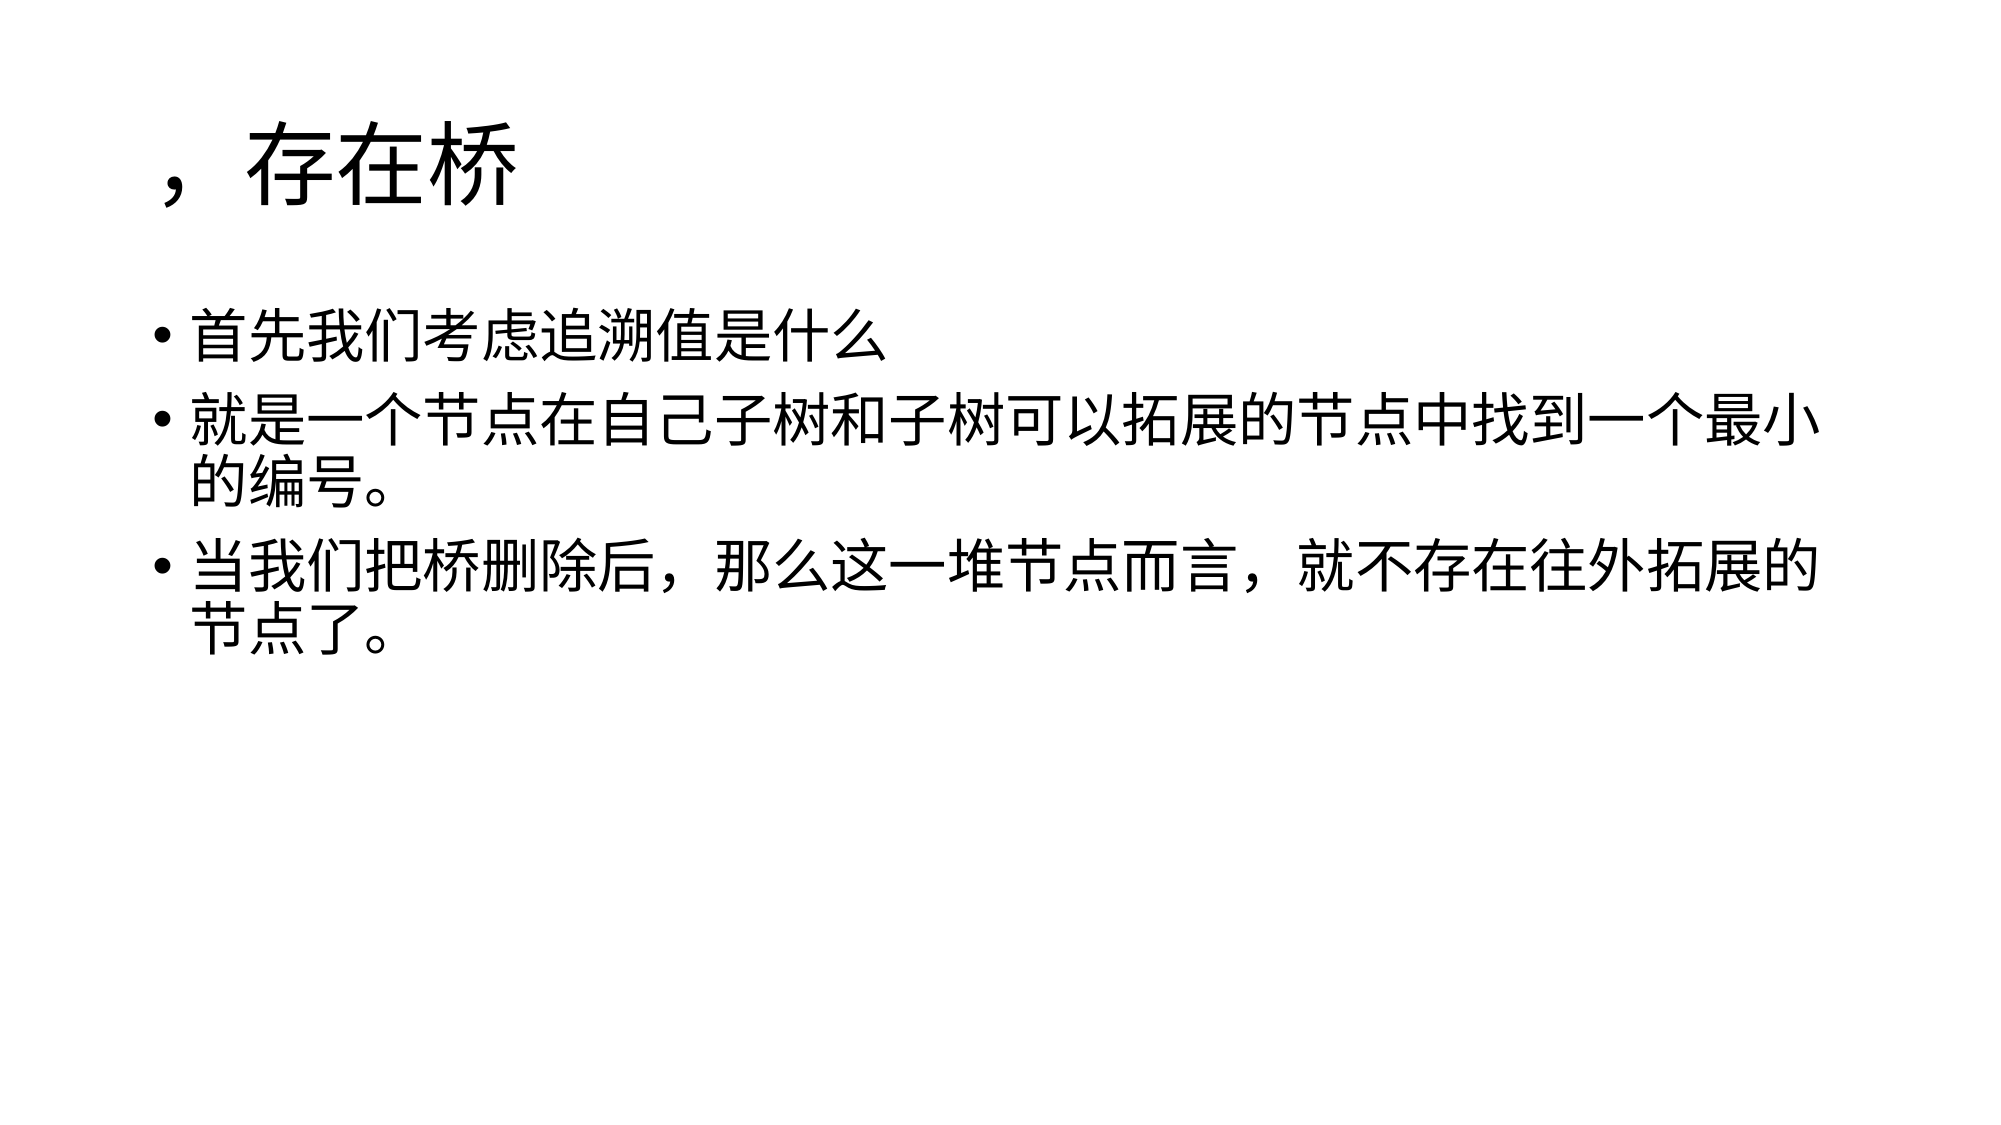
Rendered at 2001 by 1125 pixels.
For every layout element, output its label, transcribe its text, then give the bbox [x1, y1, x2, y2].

list 首先我们考虑追溯值是什么 就是一个节点在自己子树和子树可以拓展的节点中找到一个最小的编号。 当我们把桥删除后，那么这一堆节点而言，就不存在往外拓展的节点了。 [137, 299, 1863, 1014]
